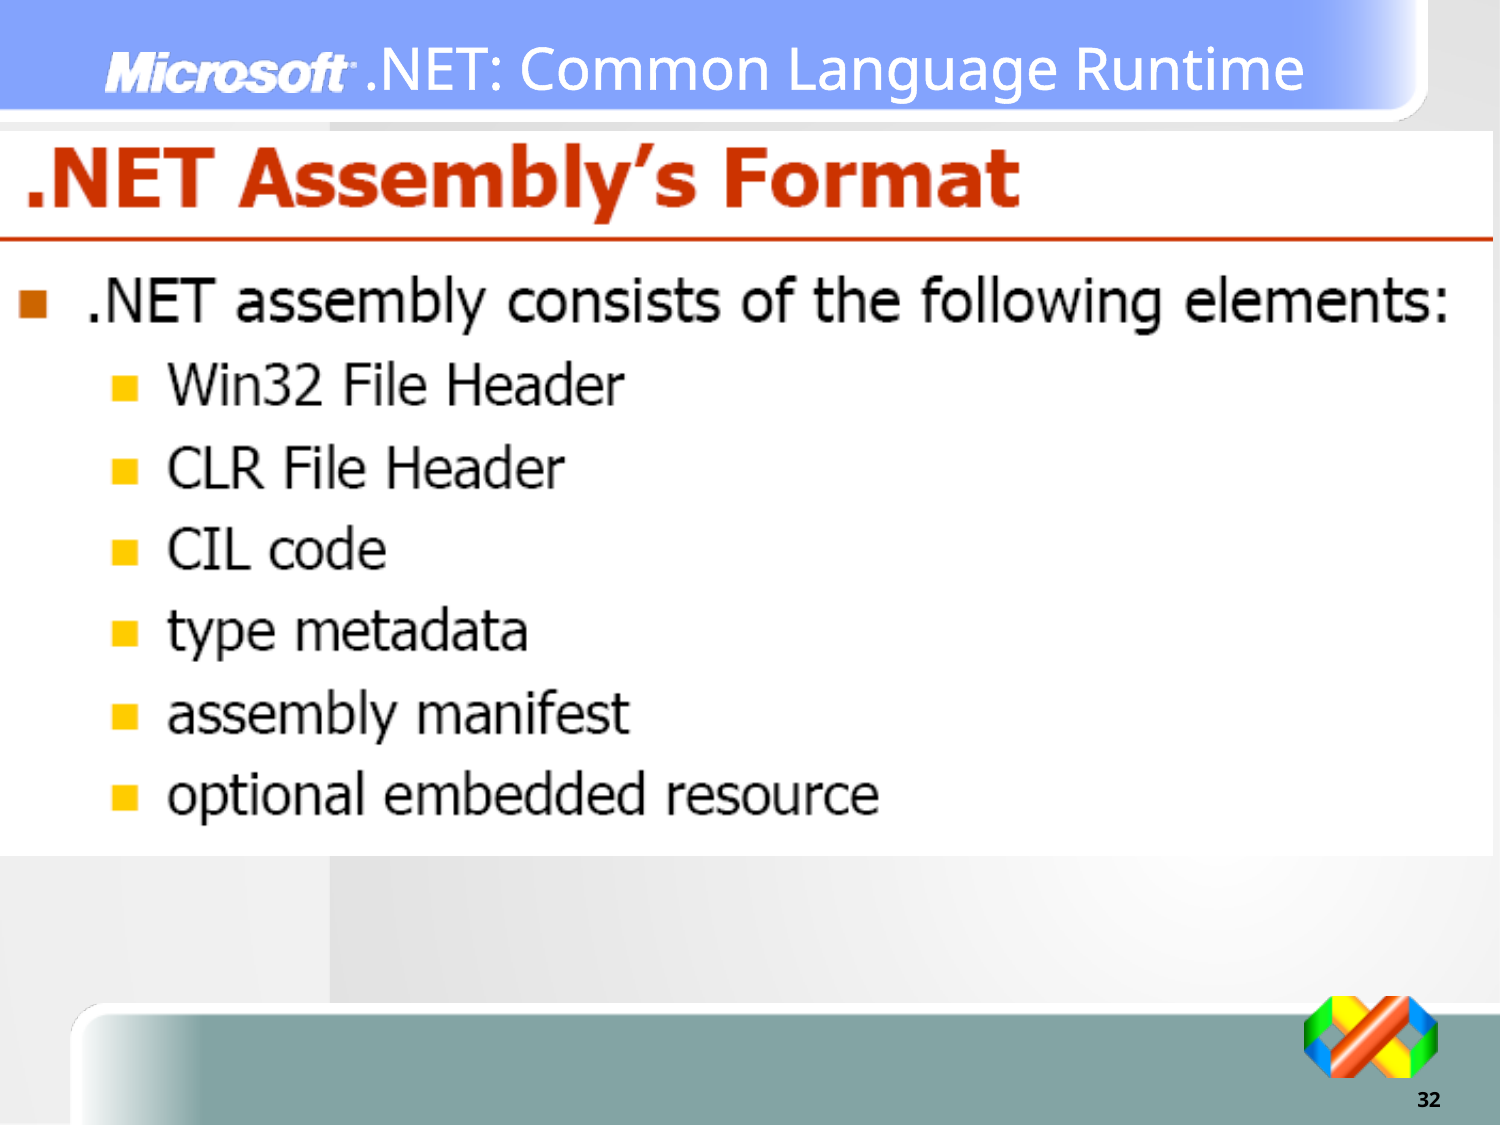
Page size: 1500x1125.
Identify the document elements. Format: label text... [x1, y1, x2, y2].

picture [0, 0, 1500, 1125]
text_box .NET: Common Language Runtime [348, 23, 1421, 129]
